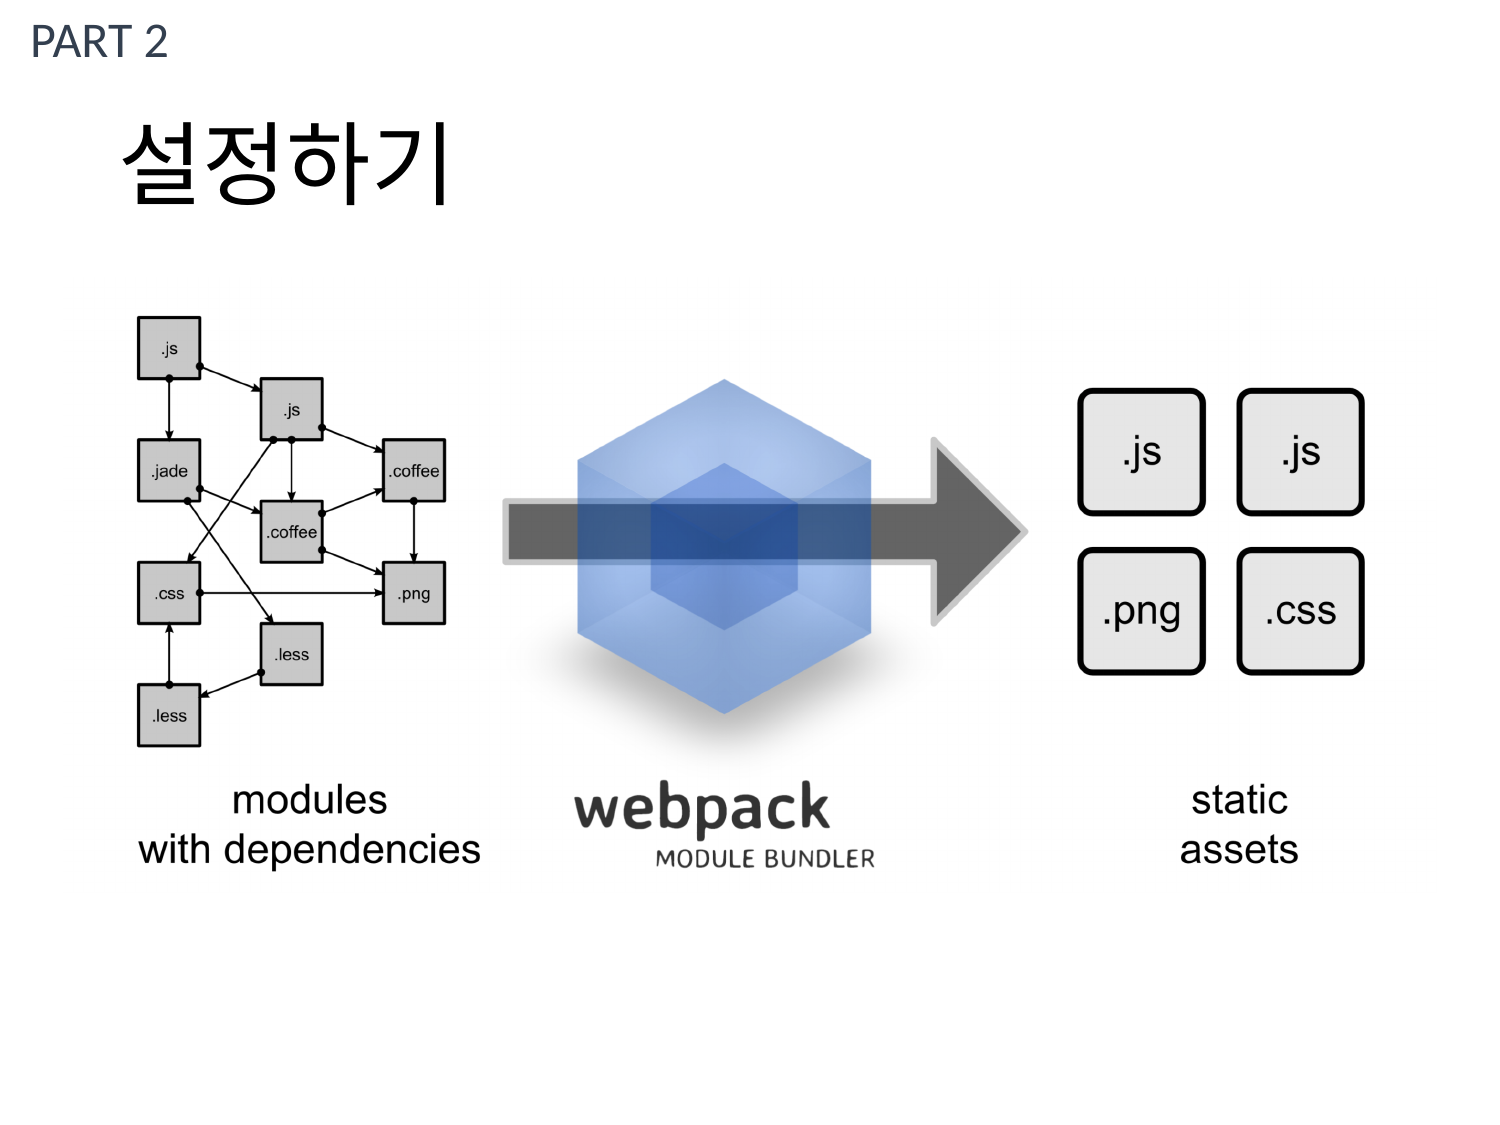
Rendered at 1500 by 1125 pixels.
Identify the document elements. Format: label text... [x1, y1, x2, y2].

text_box PART 2 [15, 0, 184, 75]
picture [63, 277, 1437, 893]
title 설정하기 [103, 59, 1397, 277]
